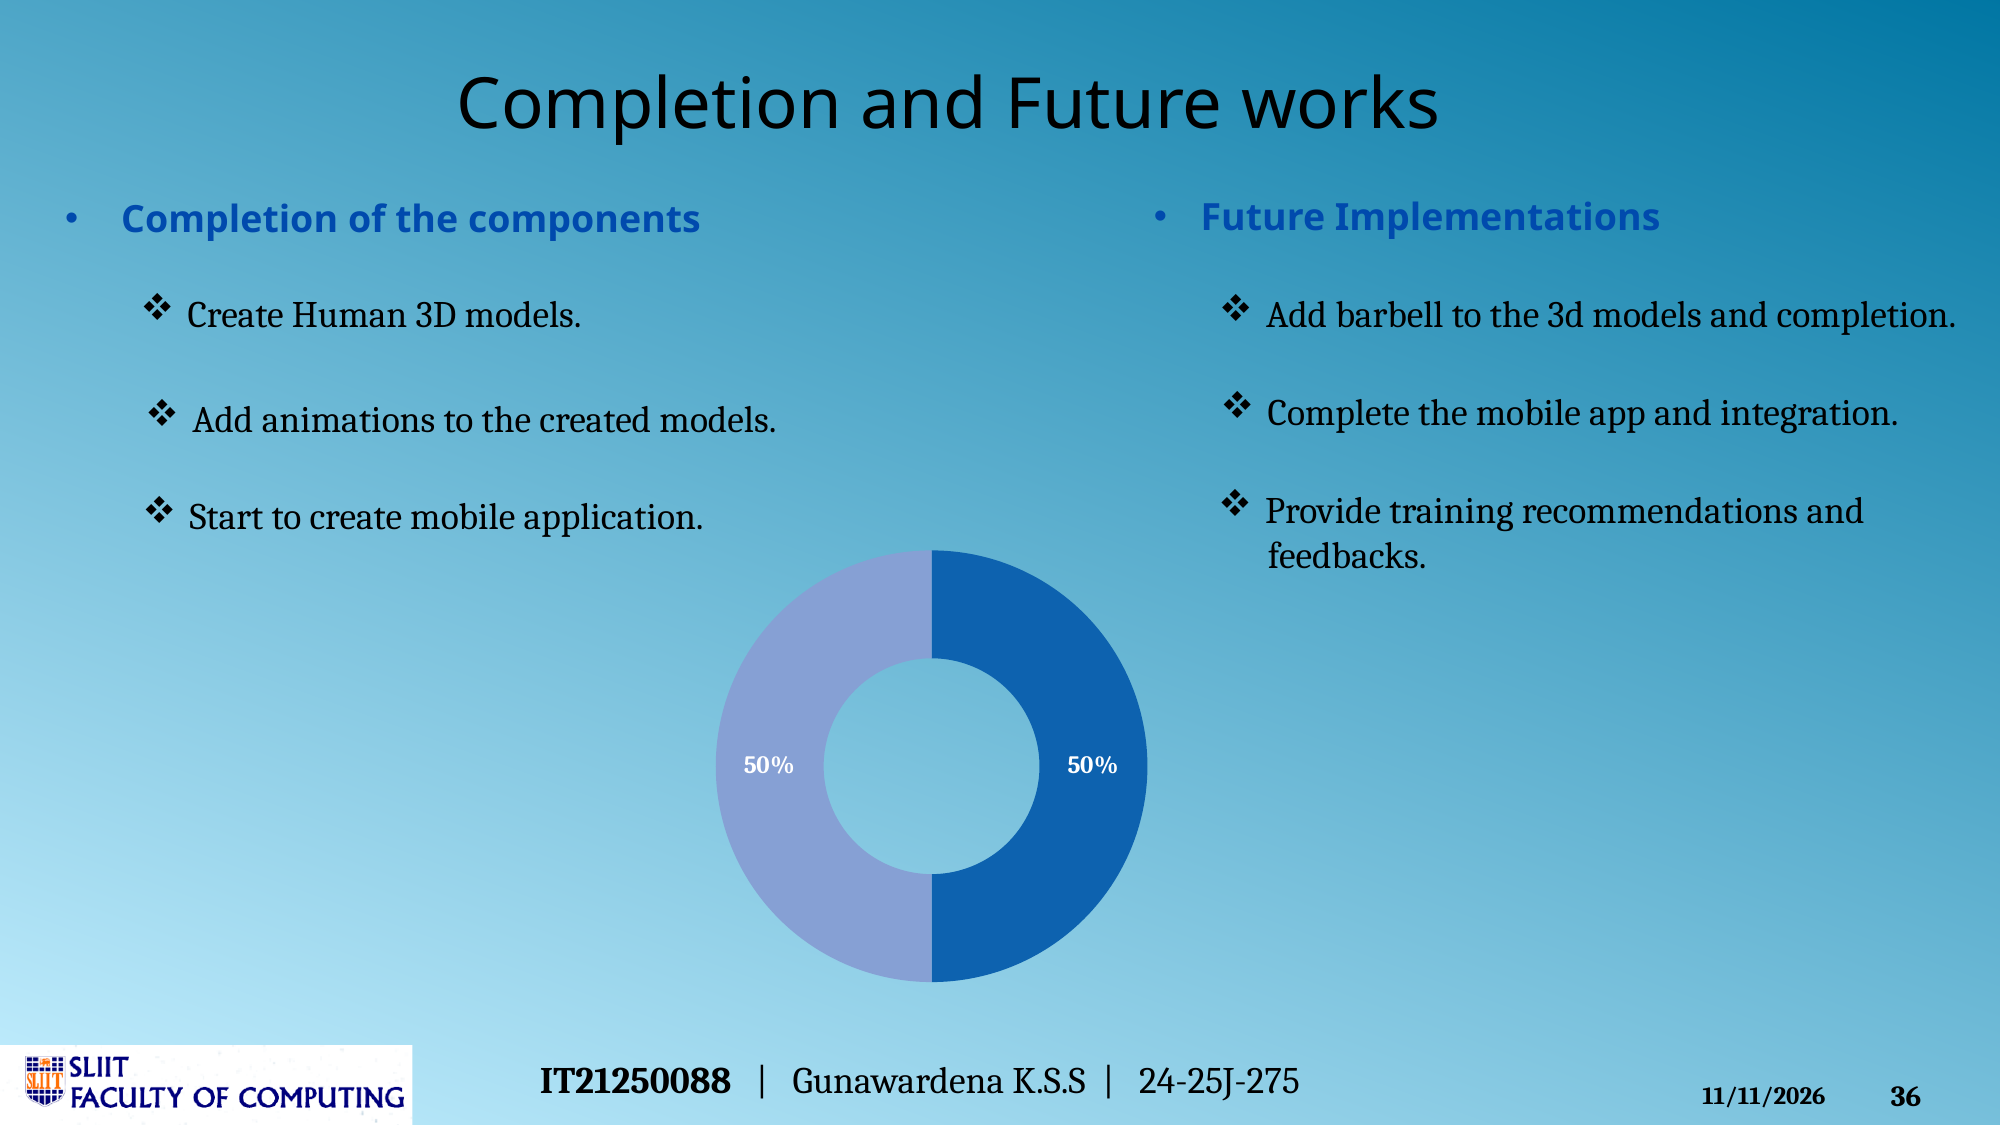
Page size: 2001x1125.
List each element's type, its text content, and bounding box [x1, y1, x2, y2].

title Completion and Future works [50, 50, 1848, 150]
text_box IT21250088 | Gunawardena K.S.S | 24-25J-275 [523, 1046, 1645, 1110]
text_box Add barbell to the 3d models and completion. [1204, 283, 1980, 343]
text_box Add animations to the created models. [130, 387, 800, 448]
text_box Create Human 3D models. [125, 282, 605, 342]
text_box Start to create mobile application. [127, 484, 720, 545]
list Completion of the components [50, 187, 725, 275]
picture [0, 1045, 413, 1125]
text_box Provide training recommendations and feedbacks. [1203, 478, 1889, 583]
text_box Complete the mobile app and integration. [1205, 380, 1922, 440]
chart [641, 502, 1281, 1085]
text_box Future Implementations [1138, 185, 1677, 336]
